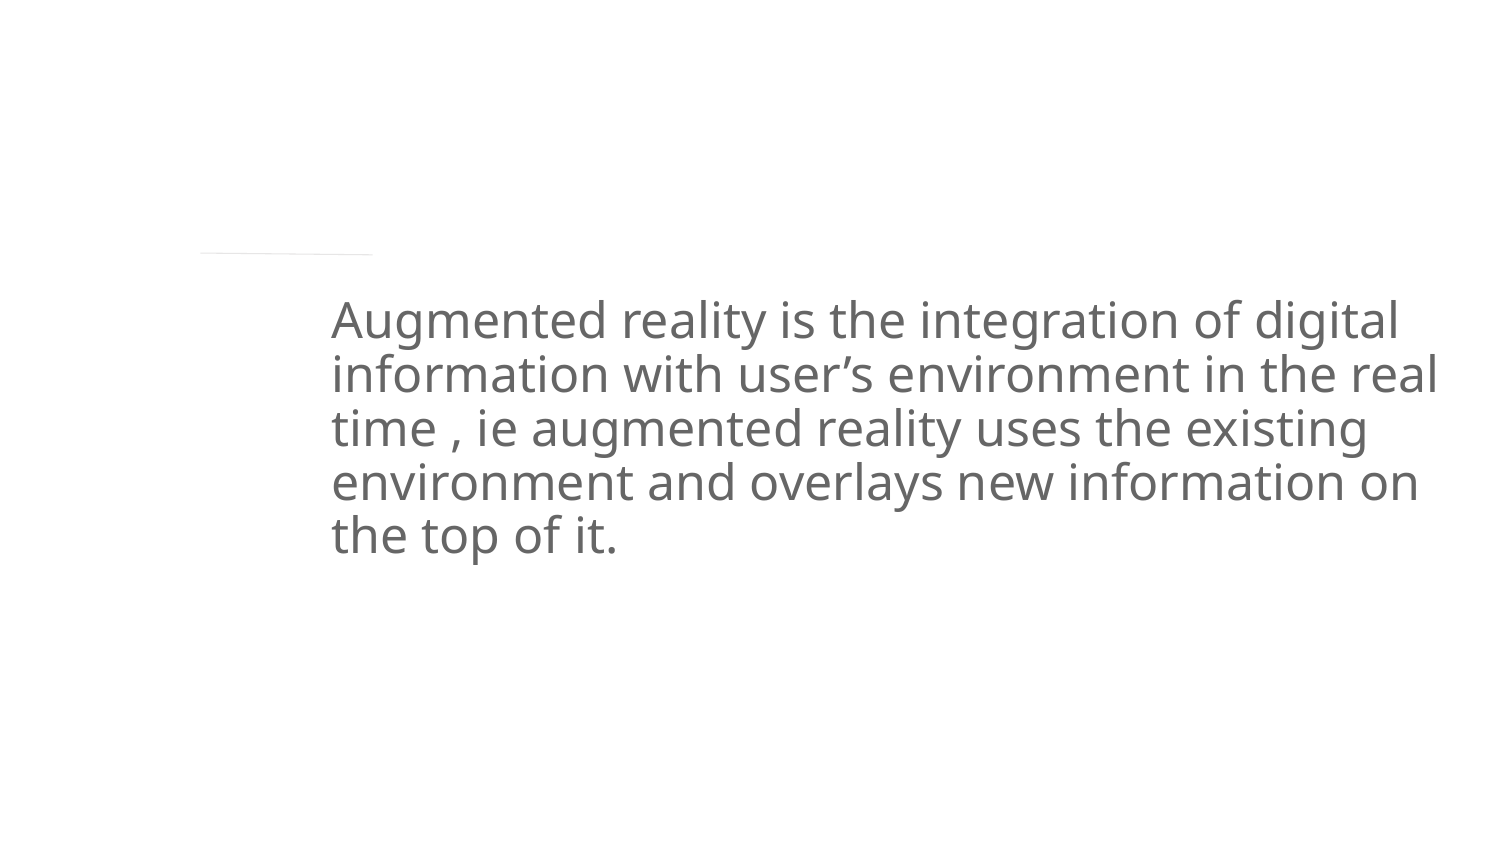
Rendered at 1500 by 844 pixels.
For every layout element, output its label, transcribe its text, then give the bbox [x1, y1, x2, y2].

title Augmented reality is the integration of digital information with user’s environment in the real time , ie augmented reality uses the existing environment and overlays new information on the top of it. [316, 279, 1500, 801]
